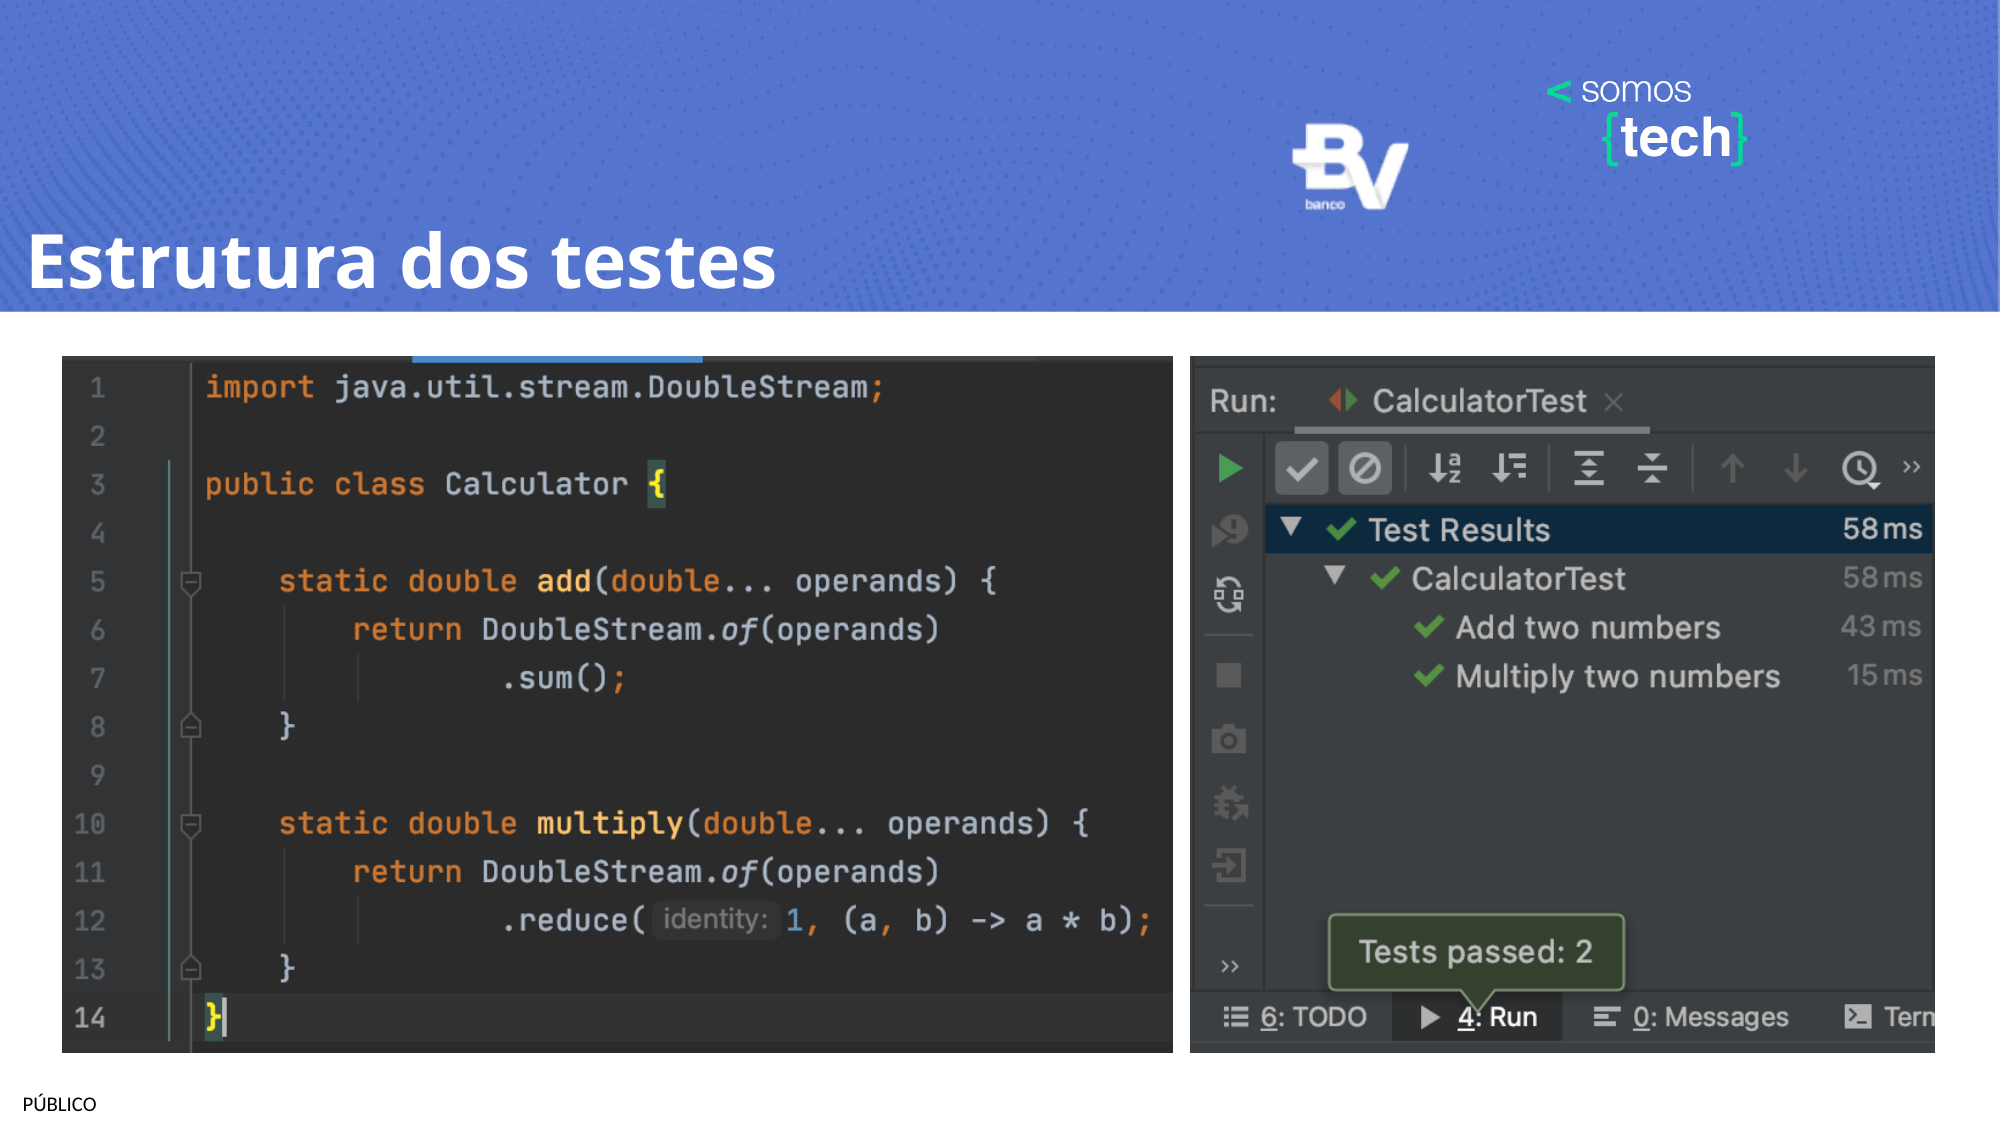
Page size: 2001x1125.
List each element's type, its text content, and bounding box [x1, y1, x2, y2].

text_box Estrutura dos testes [25, 323, 1388, 380]
picture [0, 0, 2000, 312]
picture [62, 356, 1173, 1053]
picture [1190, 356, 1935, 1053]
